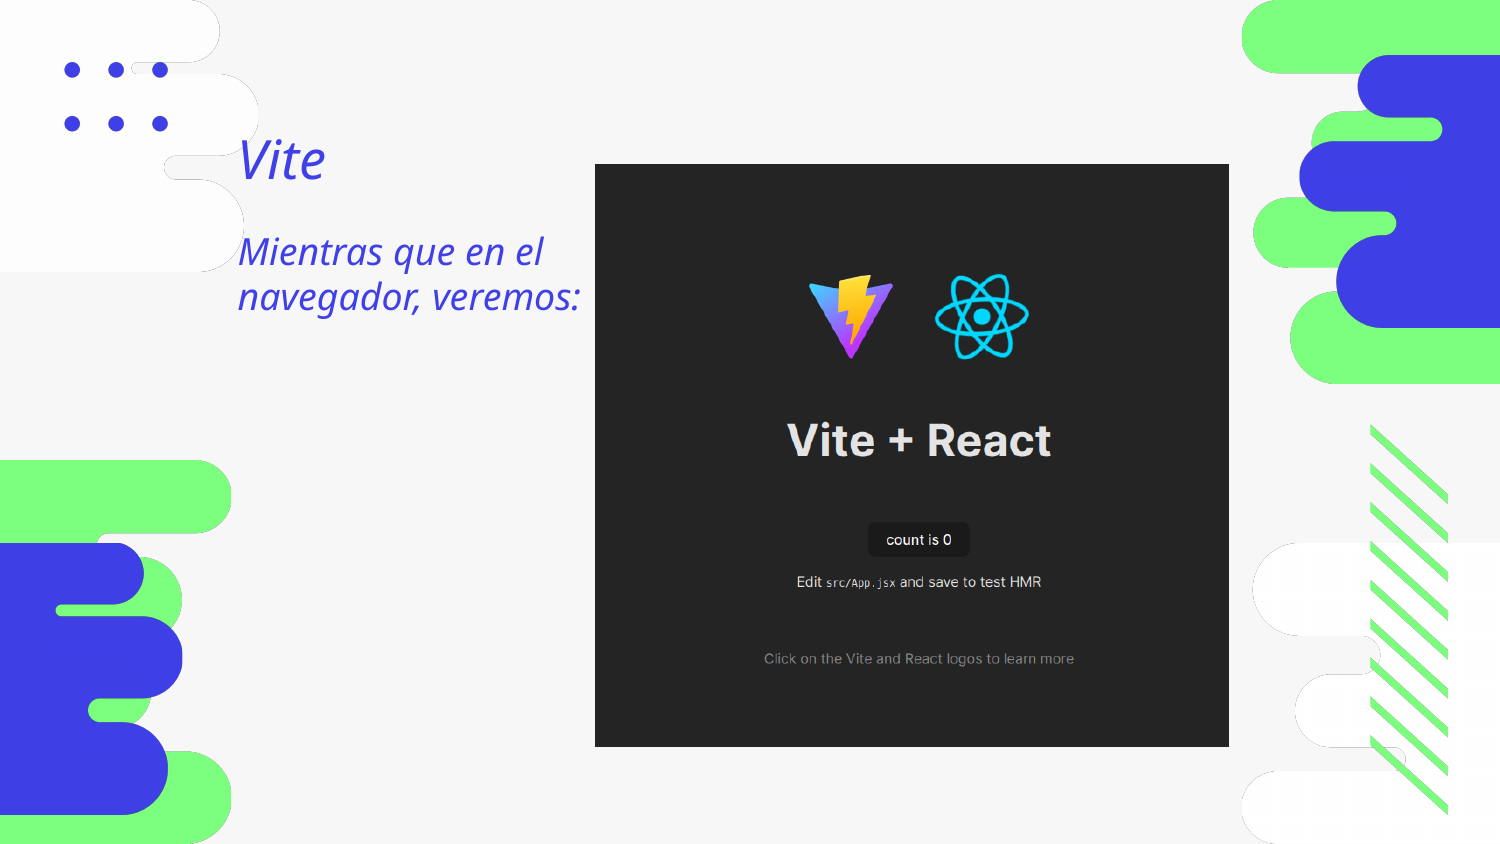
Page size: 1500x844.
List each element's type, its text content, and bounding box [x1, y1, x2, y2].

picture [0, 0, 259, 272]
text_box Mientras que en el navegador, veremos: [226, 222, 589, 504]
picture [594, 163, 1229, 748]
picture [0, 460, 232, 844]
picture [1241, 0, 1500, 384]
text_box Vite [226, 119, 1274, 196]
picture [1241, 425, 1500, 844]
